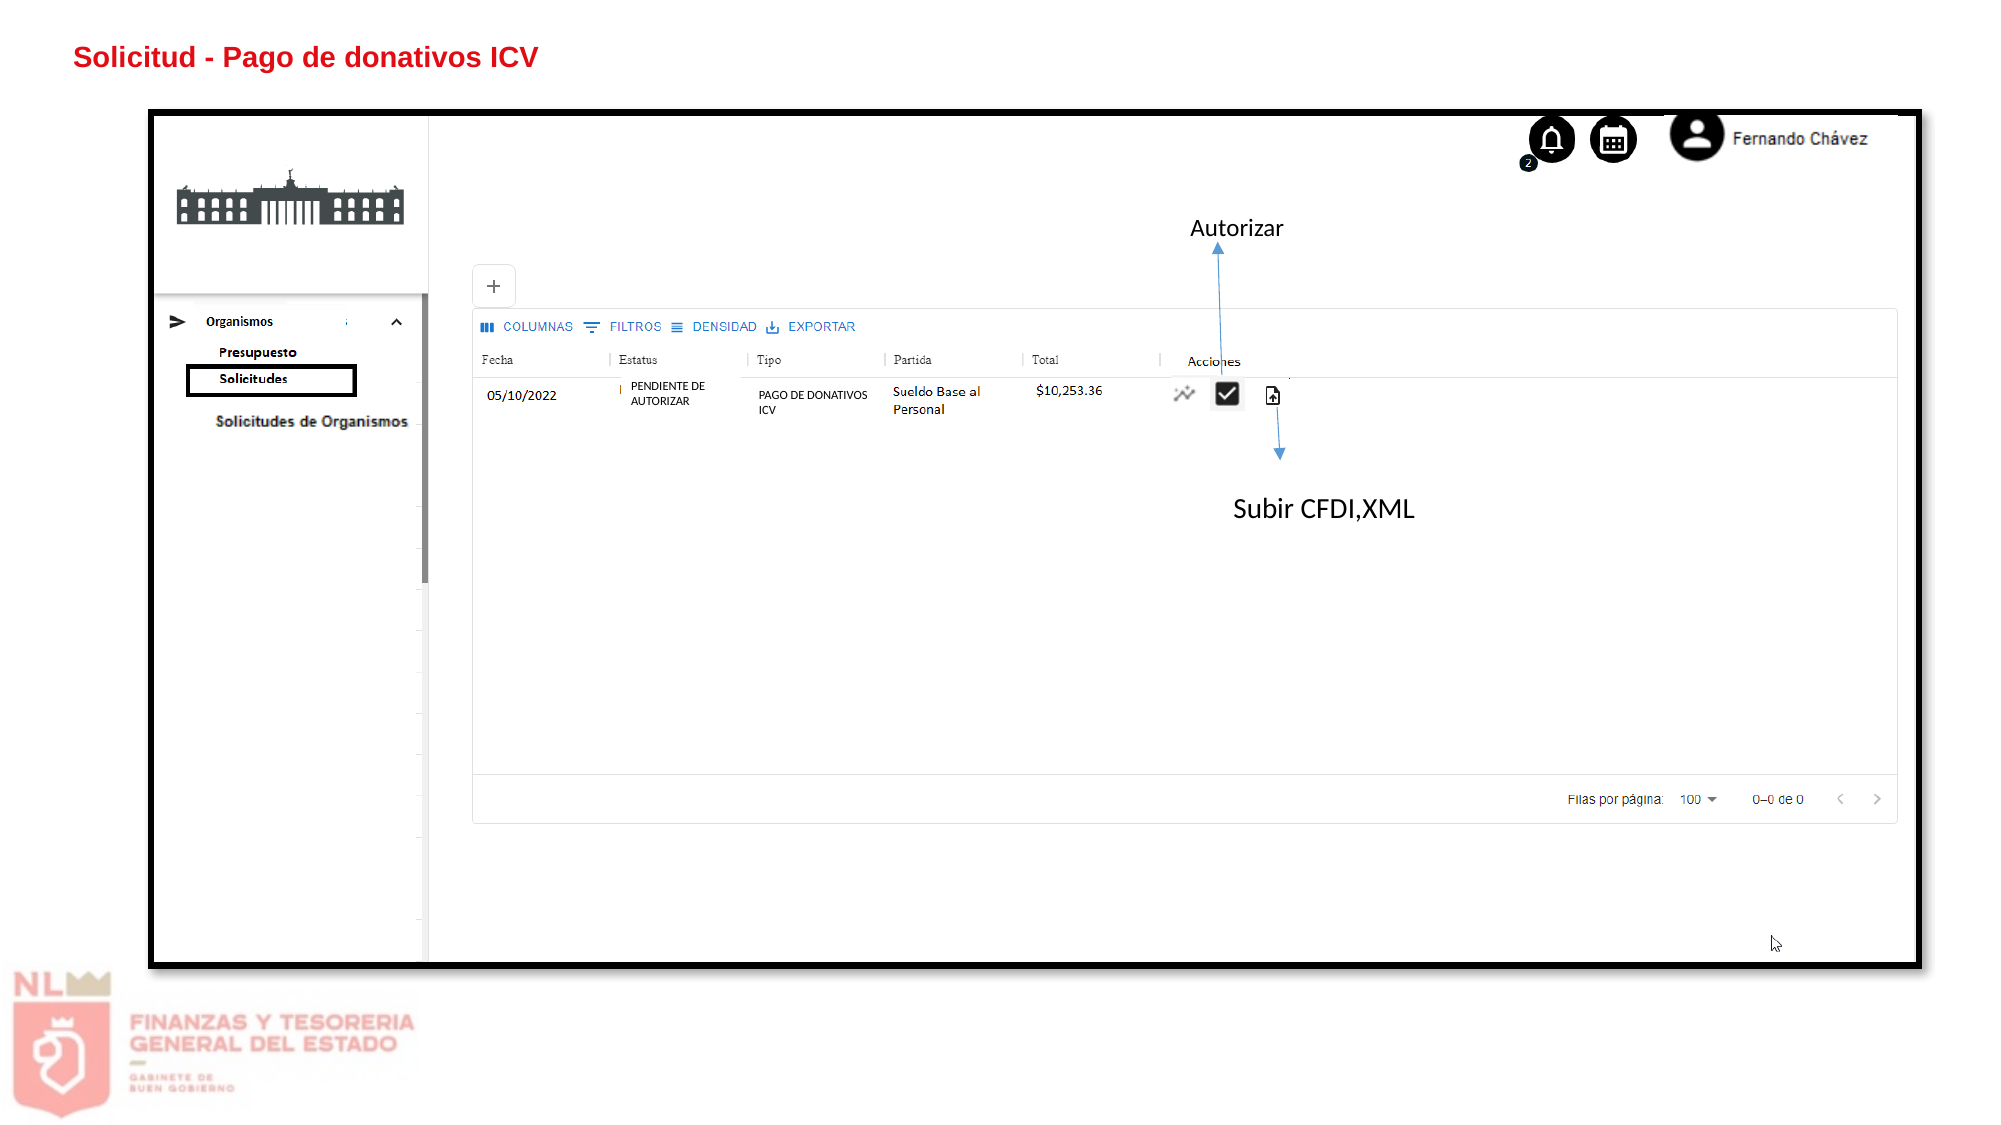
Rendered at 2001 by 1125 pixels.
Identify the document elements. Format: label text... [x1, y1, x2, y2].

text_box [1277, 407, 1281, 461]
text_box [1217, 241, 1222, 375]
text_box [2, 961, 420, 1125]
picture [154, 115, 1916, 963]
text_box Solicitud - Pago de donativos ICV [58, 30, 696, 81]
